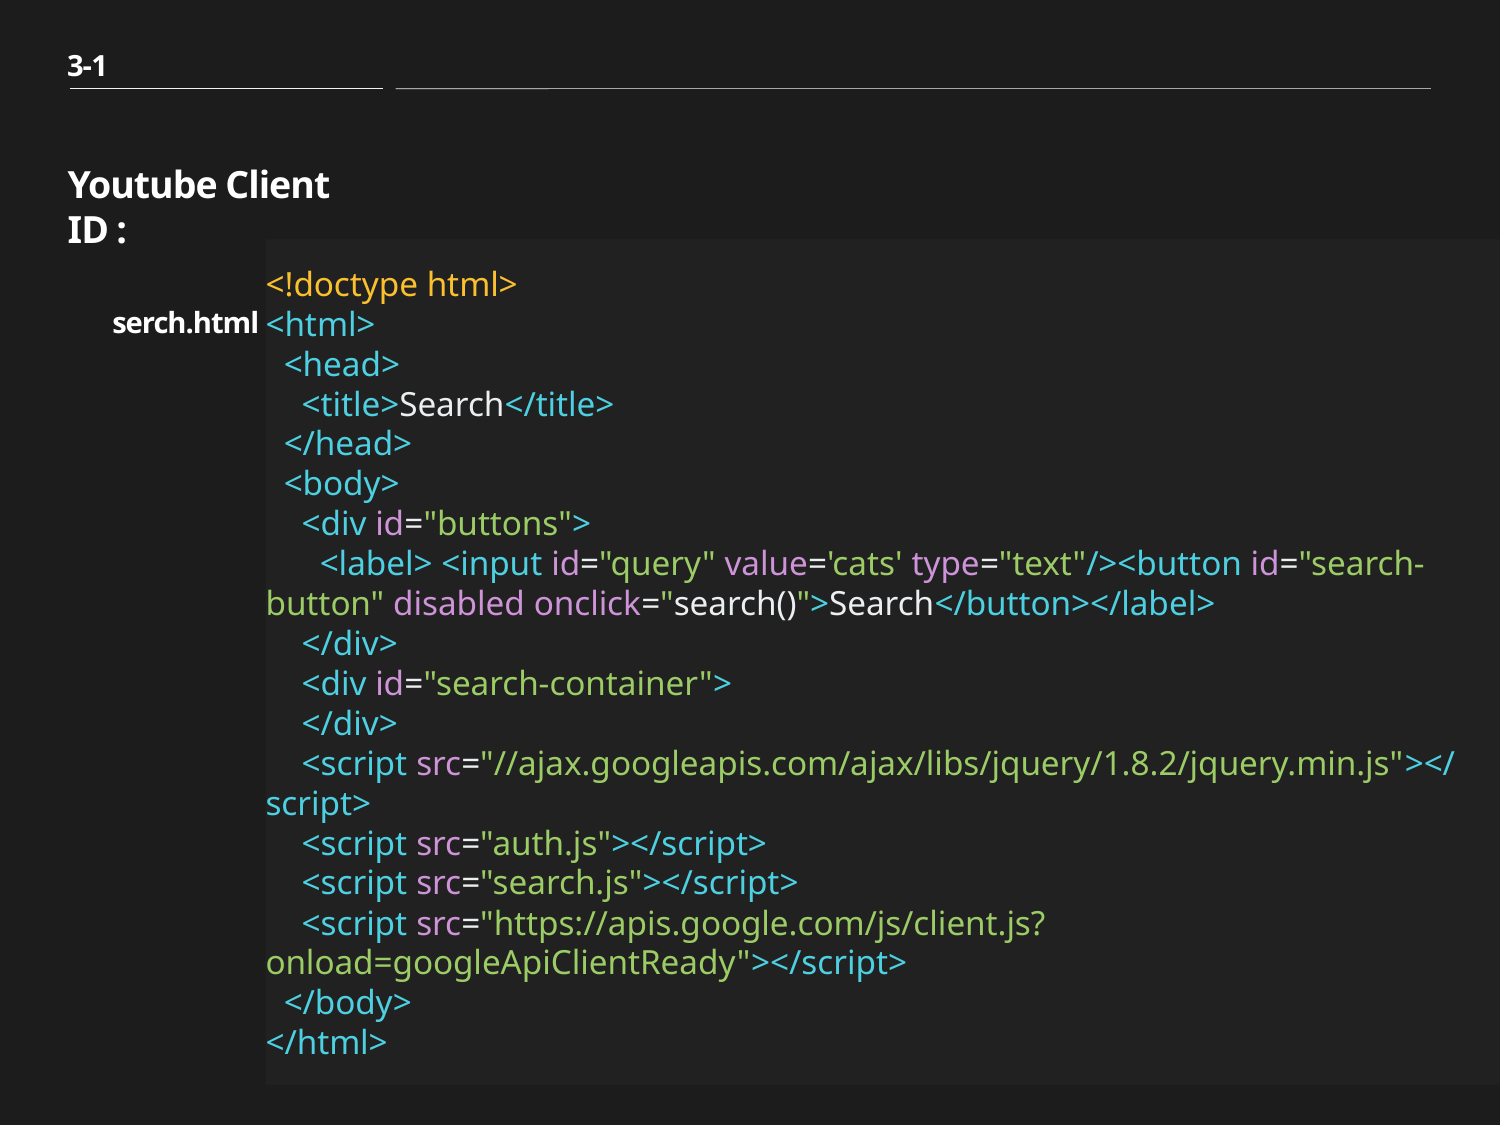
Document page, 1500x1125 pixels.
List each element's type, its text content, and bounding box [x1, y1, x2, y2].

text_box 3-1 [52, 39, 123, 90]
title Youtube Client ID : serch.html [52, 153, 384, 395]
text_box <!doctype html> <html> <head> <title>Search</title> </head> <body> <div id="buttons"> <label> <input id="query" value='cats' type="text"/><button id="search-button" disabled onclick="search()">Search</button></label> </div> <div id="search-container"> </div> <script src="//ajax.googleapis.com/ajax/libs/jquery/1.8.2/jquery.min.js"></script> <script src="auth.js"></script> <script src="search.js"></script> <script src="https://apis.google.com/js/client.js?onload=googleApiClientReady"></script> </body> </html> [265, 239, 1500, 1085]
